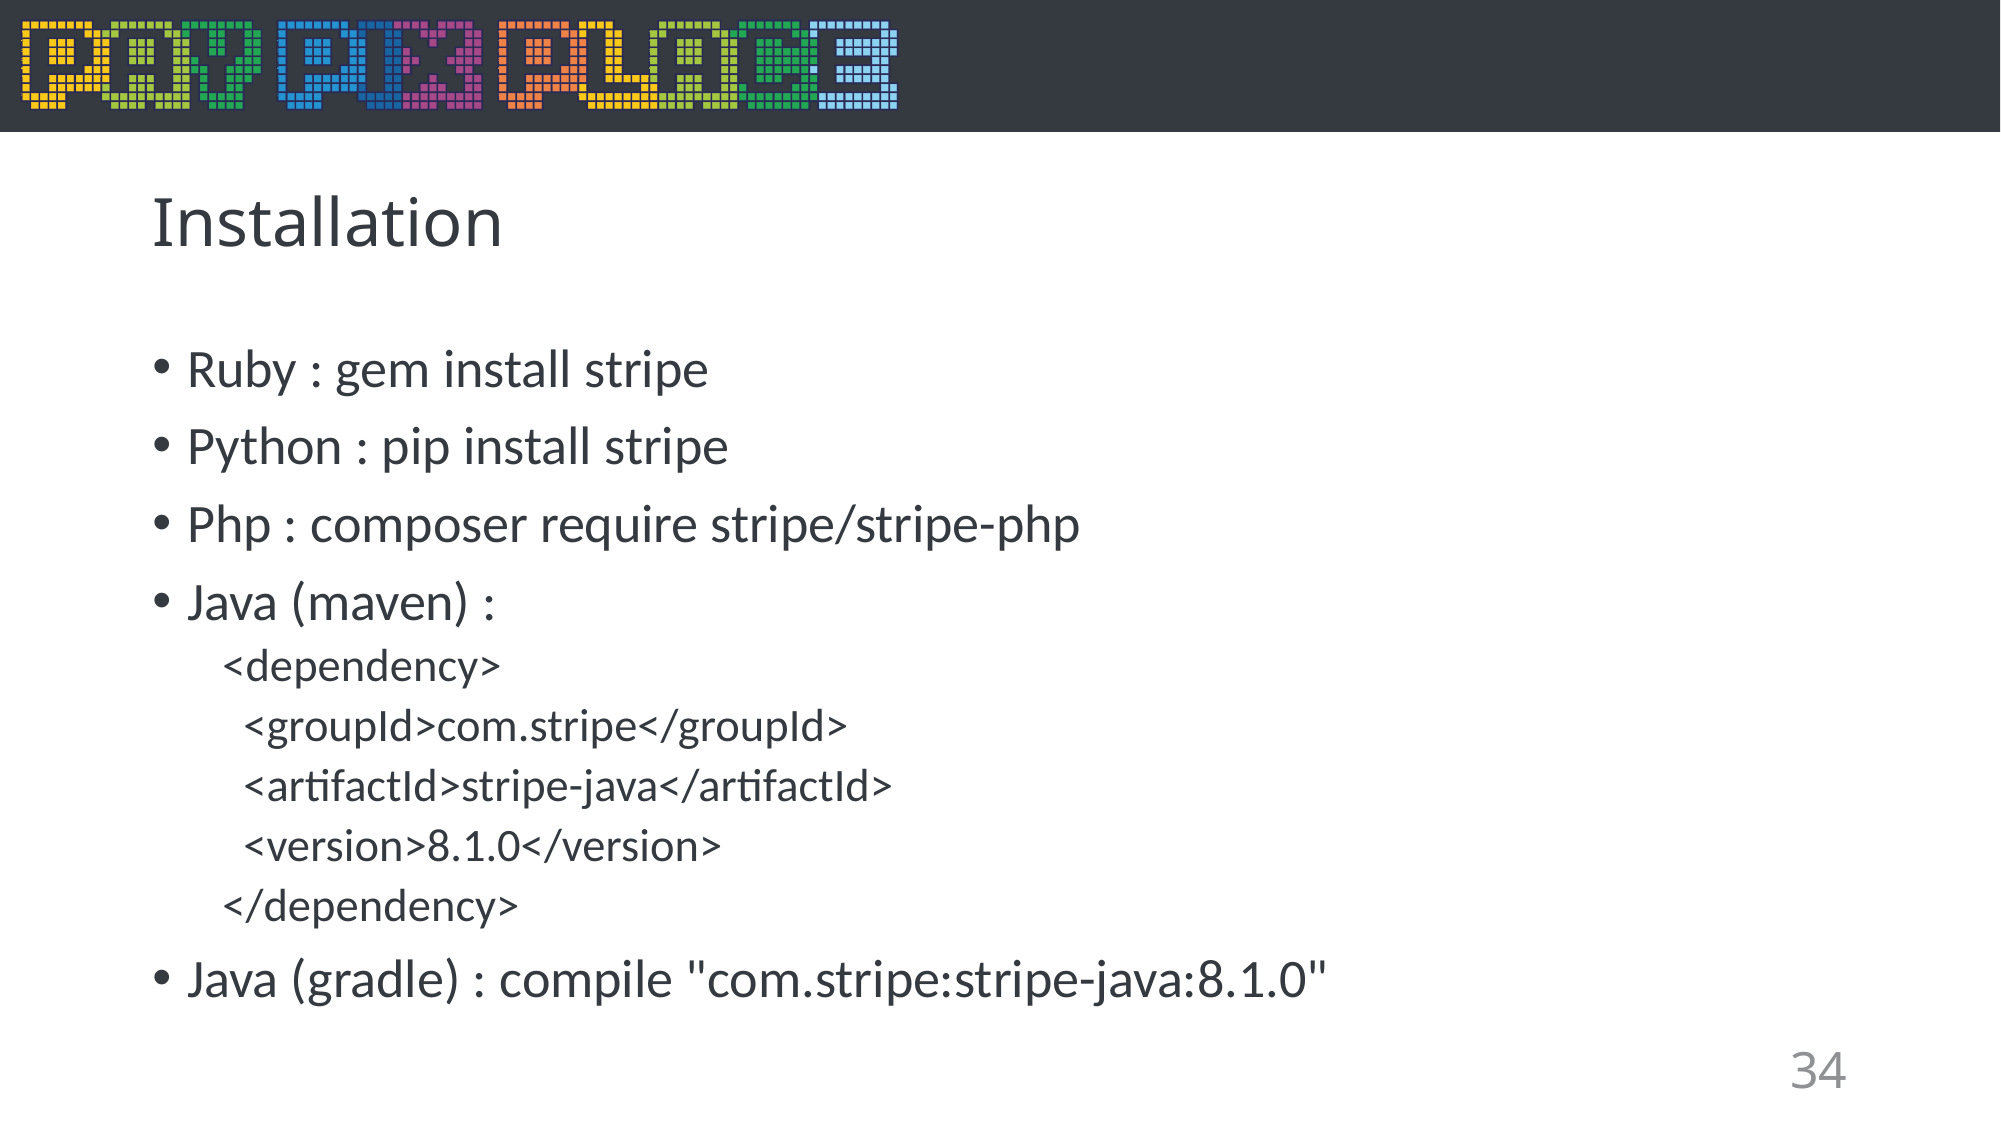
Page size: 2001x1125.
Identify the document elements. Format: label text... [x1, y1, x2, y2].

title Installation [137, 133, 1863, 317]
picture [20, 19, 899, 111]
list Ruby : gem install stripe Python : pip install stripe Php : composer require stripe/stripe-php Java (maven) : <dependency> <groupId>com.stripe</groupId> <artifactId>stripe-java</artifactId> <version>8.1.0</version> </dependency> Java (gradle) : compile "com.stripe:stripe-java:8.1.0" [137, 332, 1863, 1018]
slide_number 34 [1412, 1042, 1863, 1103]
